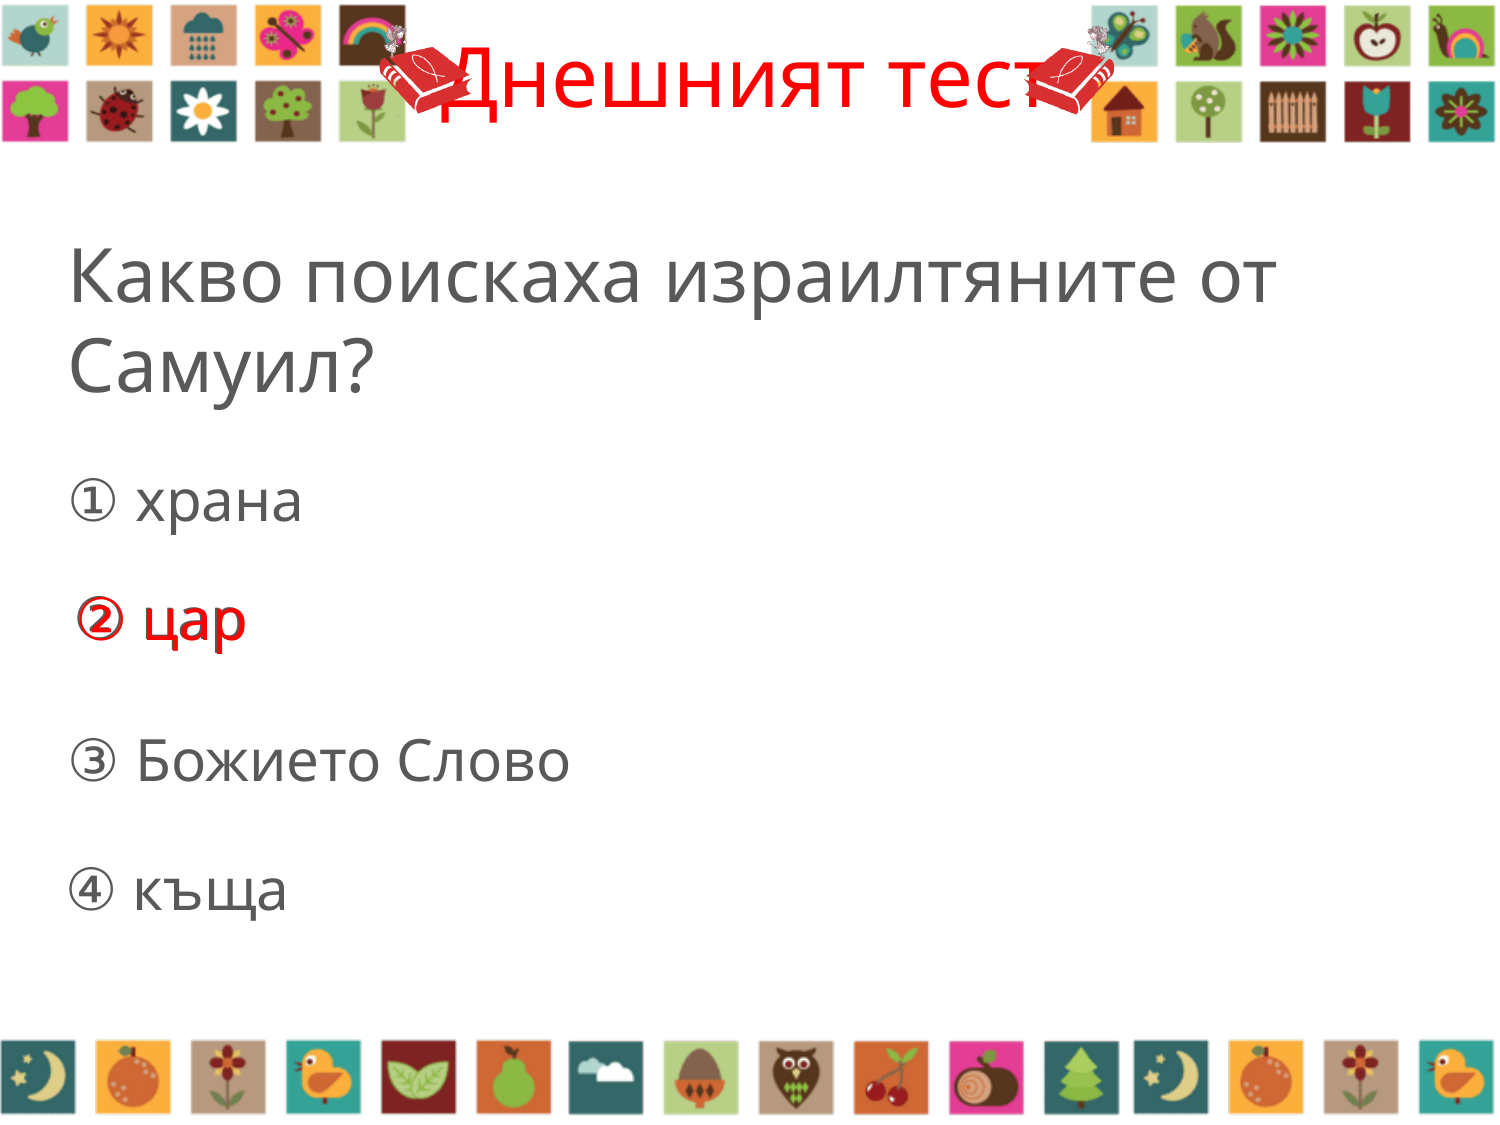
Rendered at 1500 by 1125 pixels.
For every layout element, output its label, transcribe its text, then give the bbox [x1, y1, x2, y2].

text_box Какво поискаха израилтяните от Самуил? [53, 219, 1436, 415]
text_box ④ къща [50, 844, 1480, 930]
text_box ③ Божието Слово [53, 716, 1483, 801]
picture [992, 3, 1500, 150]
text_box ① храна [53, 456, 1436, 541]
picture [0, 3, 504, 150]
text_box Днешният тест [425, 16, 1078, 131]
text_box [0, 1028, 1500, 1118]
text_box ② цар [60, 574, 1490, 660]
